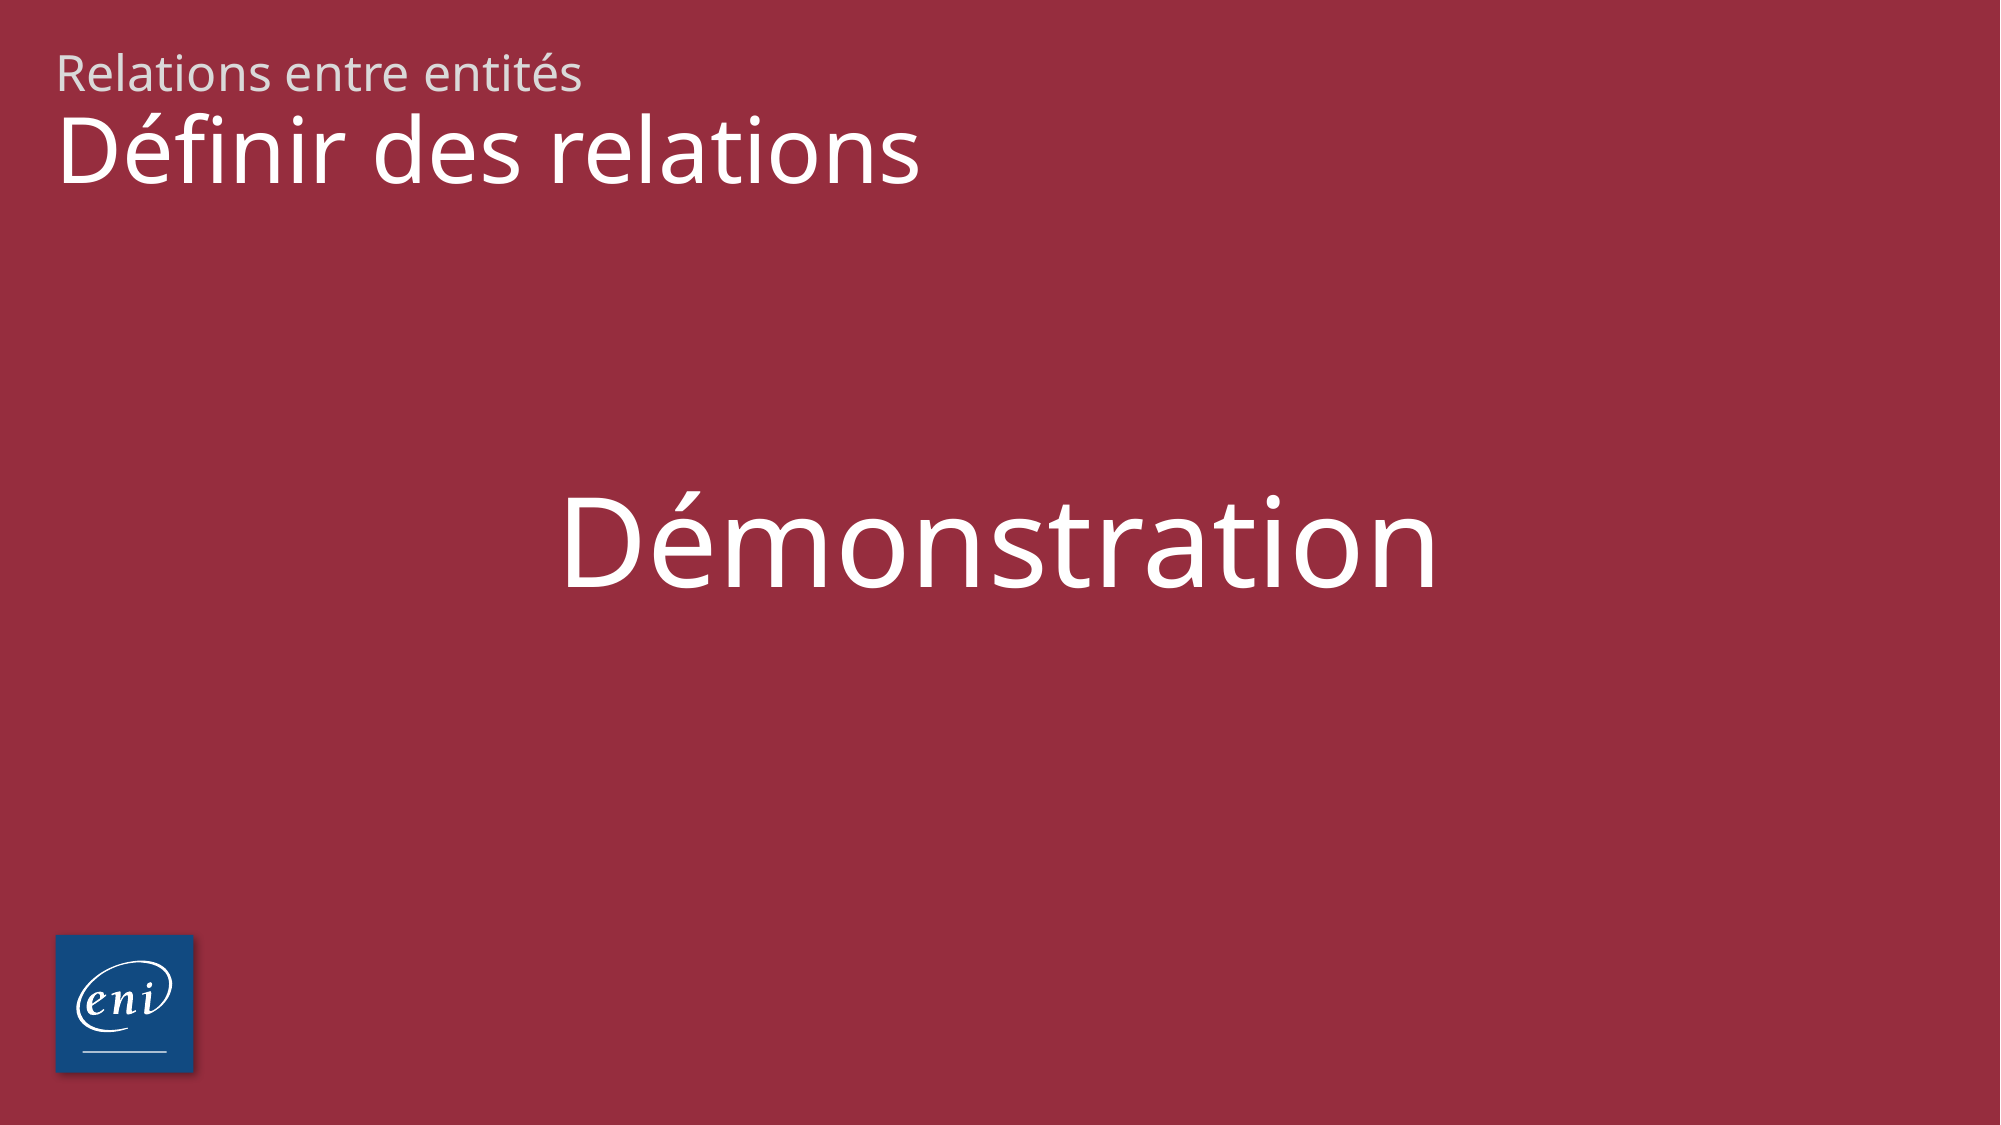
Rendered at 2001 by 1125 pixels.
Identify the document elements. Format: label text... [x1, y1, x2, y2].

list Relations entre entités [55, 31, 1952, 103]
title Définir des relations [55, 104, 1952, 205]
